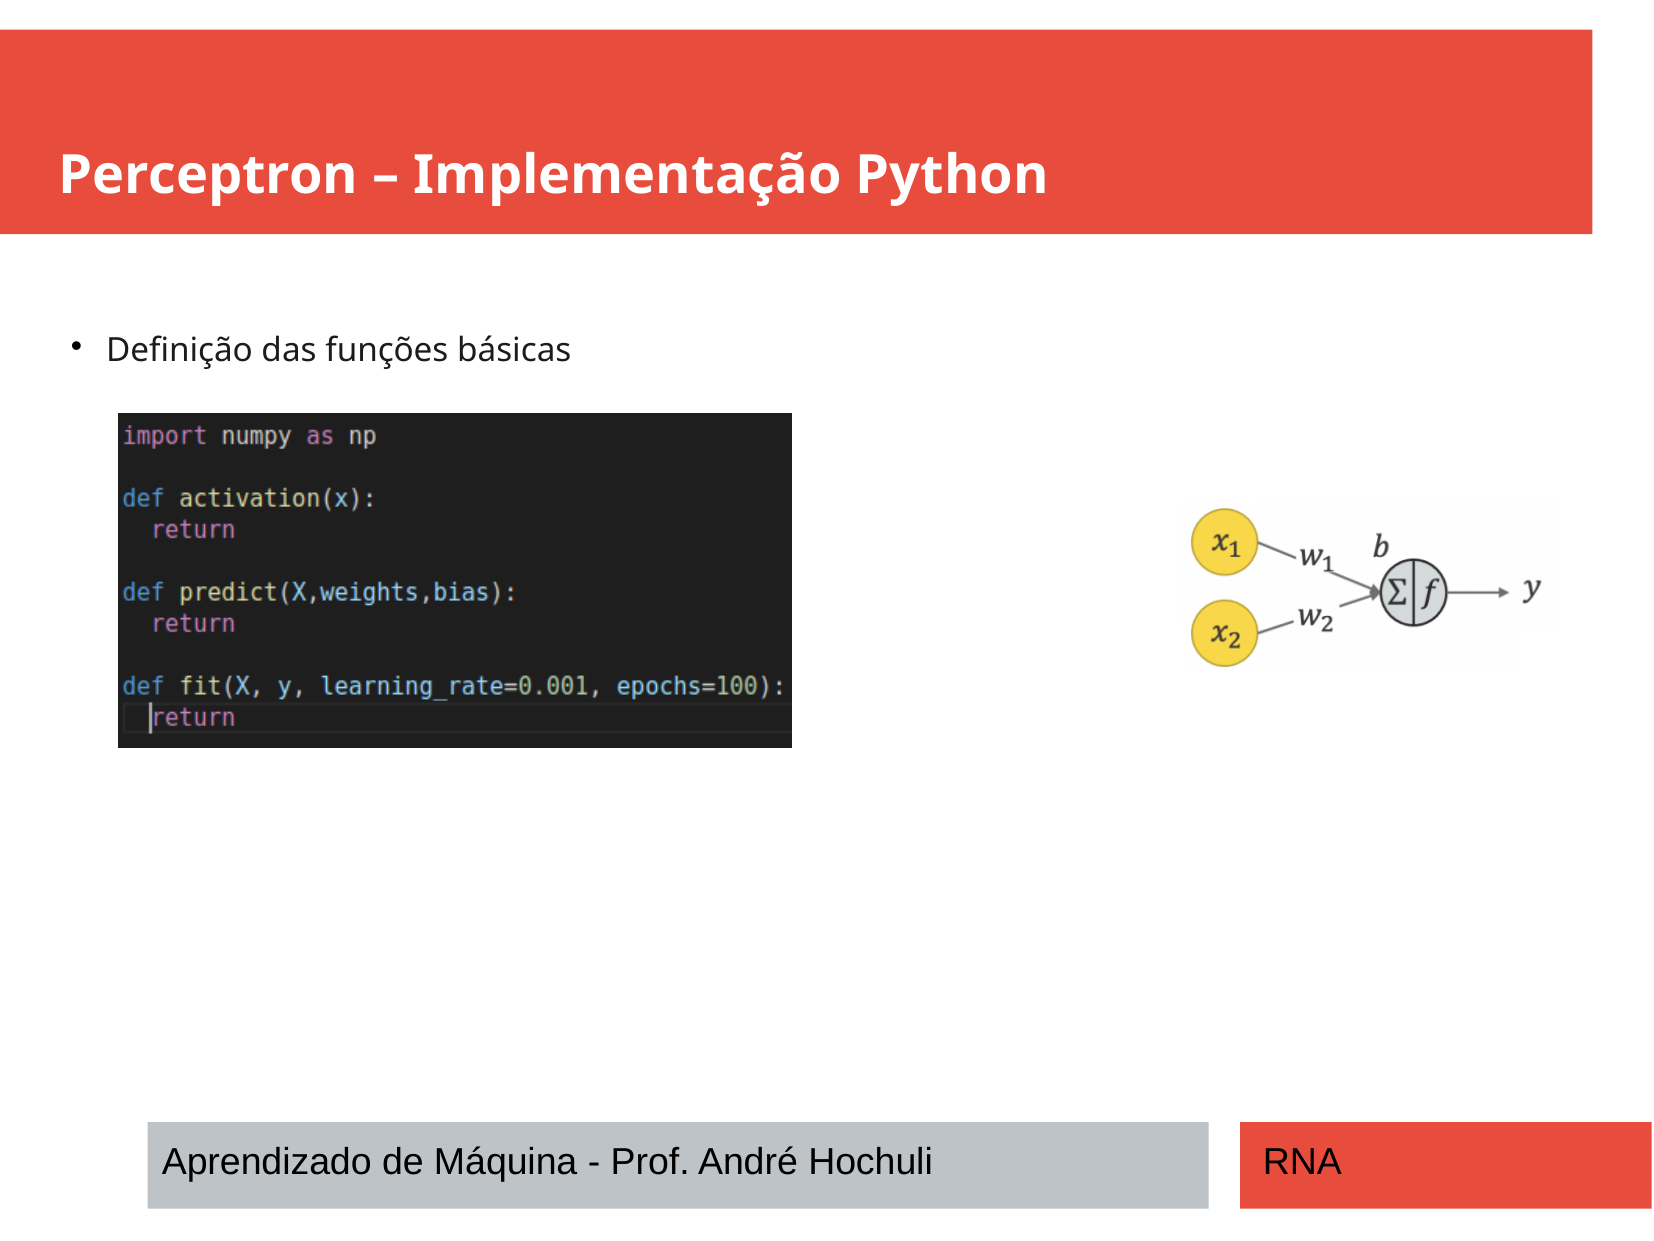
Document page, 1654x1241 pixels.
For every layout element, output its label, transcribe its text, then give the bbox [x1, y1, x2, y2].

picture [1180, 501, 1558, 674]
text_box RNA [1248, 1129, 1622, 1188]
picture [117, 413, 792, 748]
text_box Perceptron – Implementação Python [59, 59, 1593, 205]
text_box Definição das funções básicas [56, 250, 1594, 1130]
text_box Aprendizado de Máquina - Prof. André Hochuli [147, 1130, 1203, 1188]
